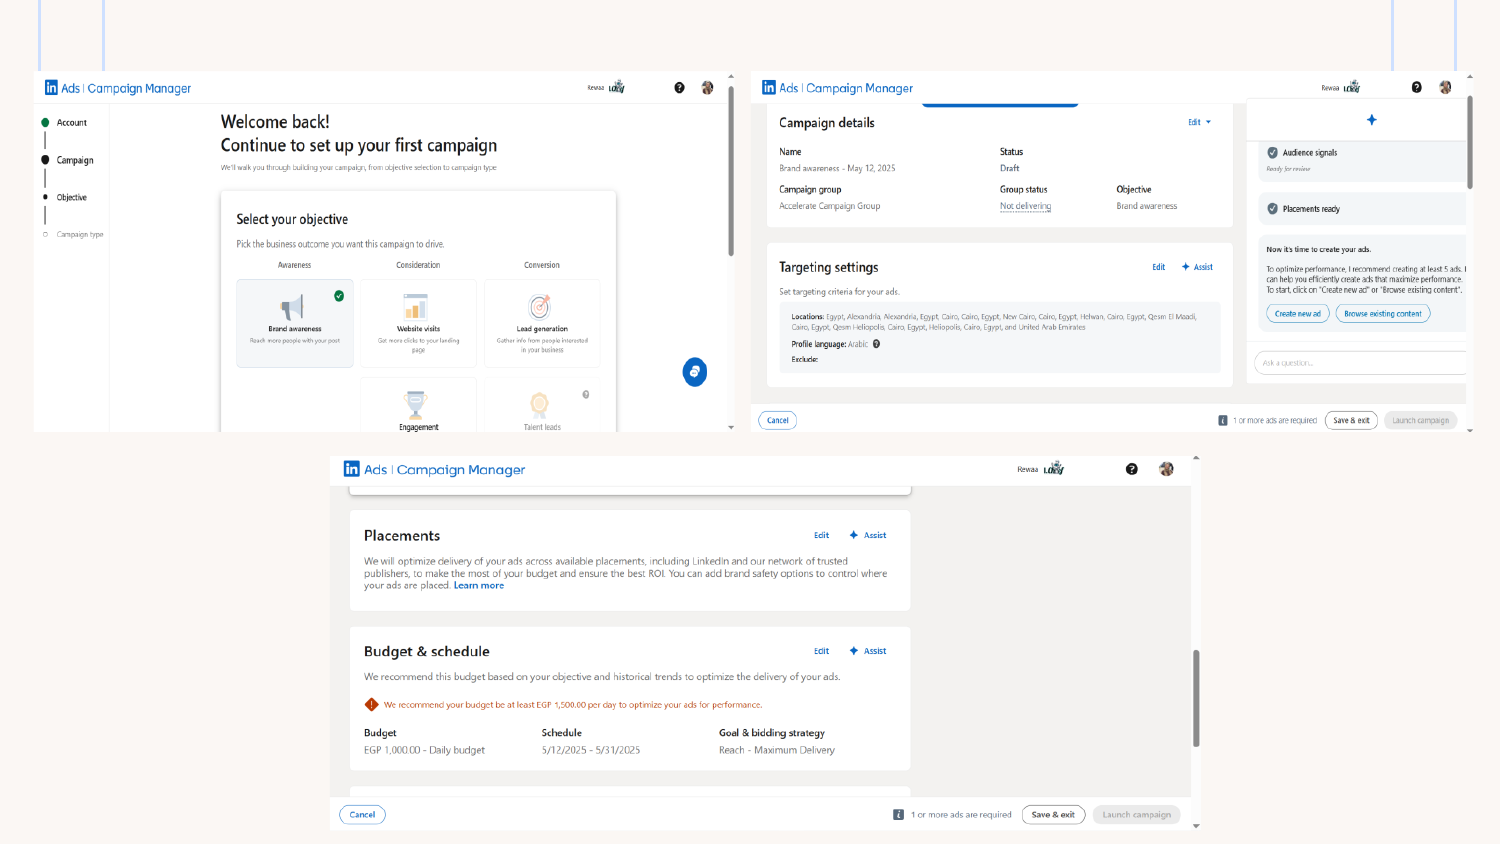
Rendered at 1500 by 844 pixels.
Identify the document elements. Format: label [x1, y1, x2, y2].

picture [33, 71, 735, 433]
picture [329, 456, 1202, 831]
picture [750, 71, 1474, 433]
